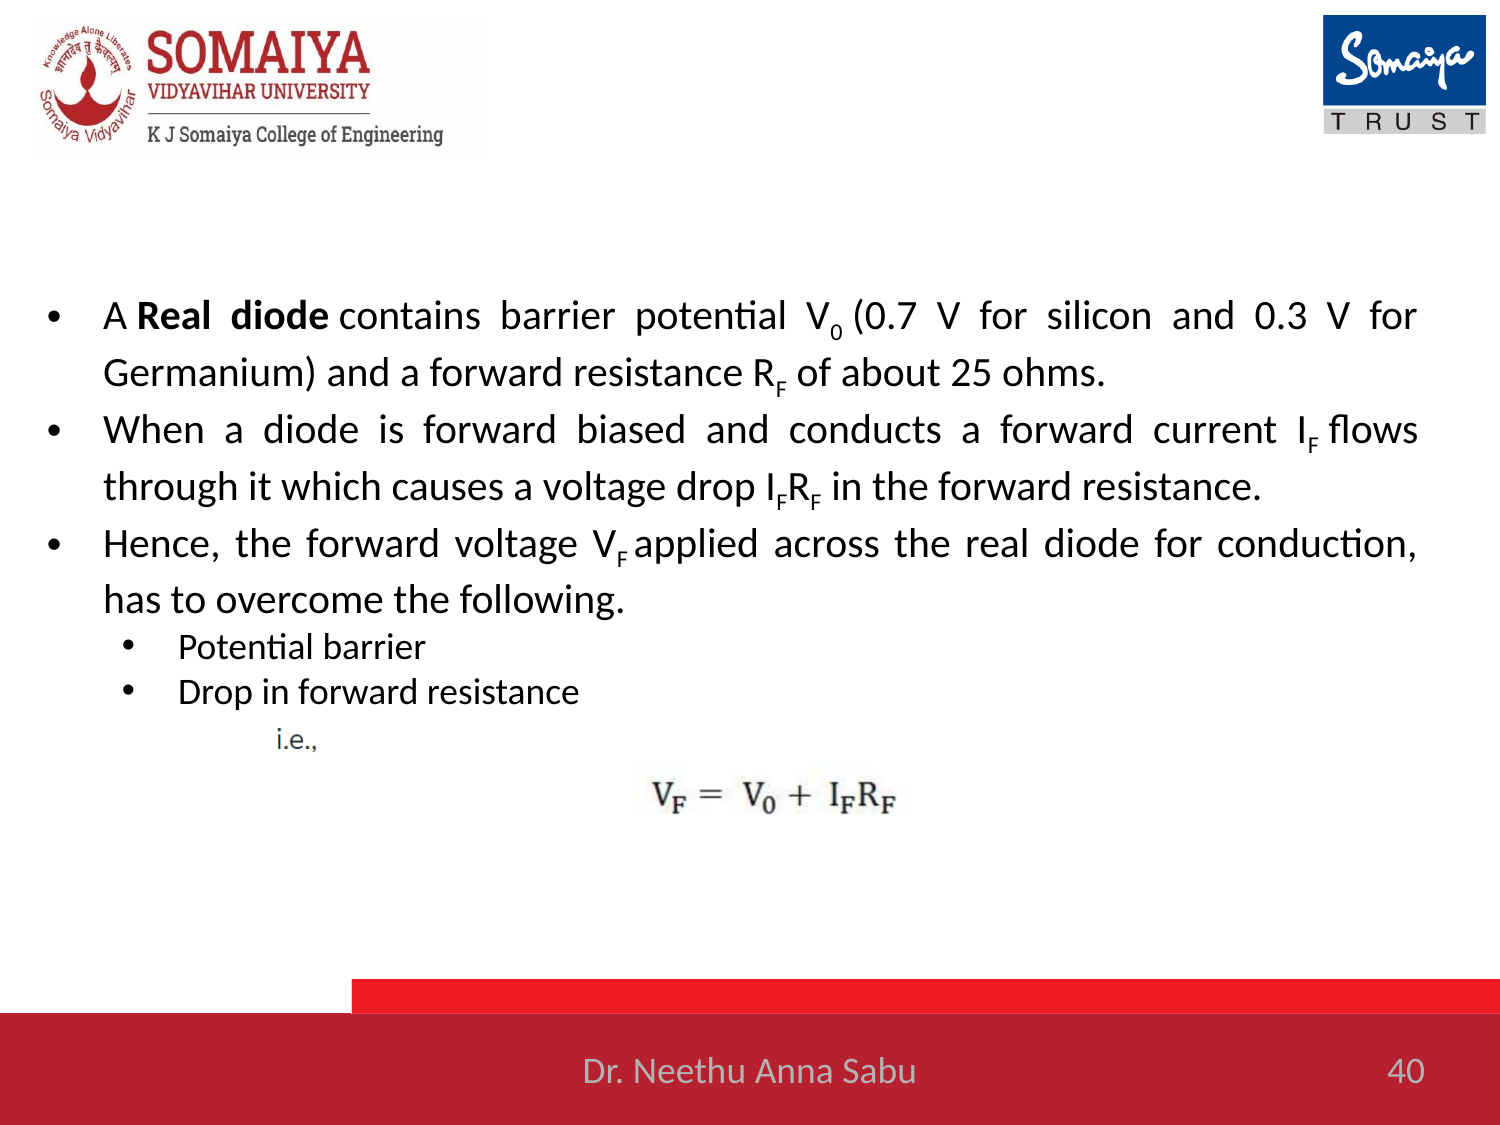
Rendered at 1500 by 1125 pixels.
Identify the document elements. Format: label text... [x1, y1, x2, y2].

picture [0, 979, 1500, 1125]
footer Dr. Neethu Anna Sabu [510, 1046, 990, 1103]
slide_number 40 [1080, 1046, 1425, 1103]
picture [33, 15, 488, 157]
list A Real diode contains barrier potential V0 (0.7 V for silicon and 0.3 V for Germanium) and a forward resistance RF of about 25 ohms. When a diode is forward biased and conducts a forward current IF flows through it which causes a voltage drop IFRF in the forward resistance. Hence, the forward voltage VF applied across the real diode for conduction, has to overcome the following. Potential barrier Drop in forward resistance [46, 288, 1419, 743]
picture [224, 712, 1233, 871]
picture [1323, 15, 1486, 134]
